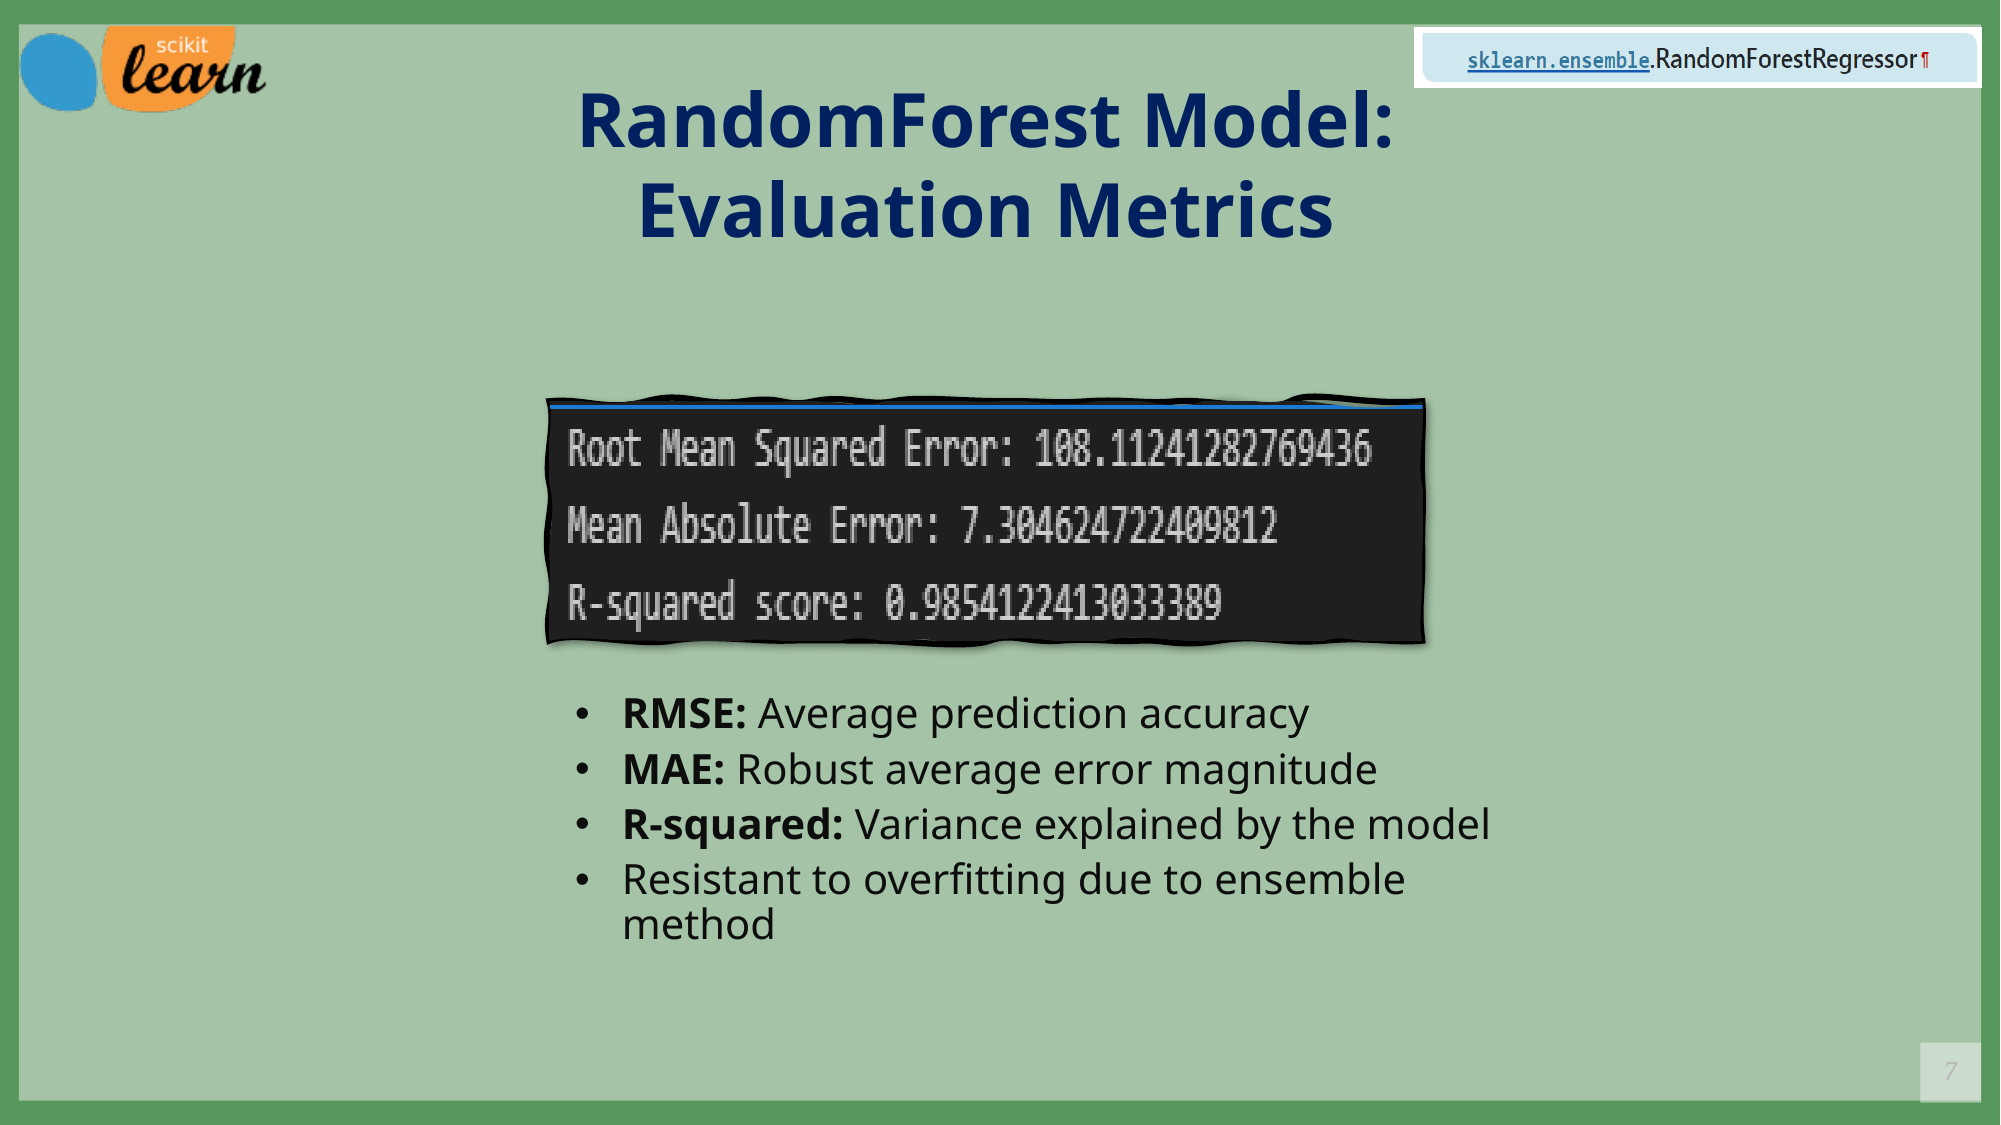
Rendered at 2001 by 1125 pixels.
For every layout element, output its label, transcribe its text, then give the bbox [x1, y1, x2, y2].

picture [1414, 27, 1982, 88]
picture [18, 26, 269, 117]
title [18, 24, 1982, 1101]
text_box RandomForest Model: Evaluation Metrics [350, 65, 1621, 261]
picture [549, 401, 1423, 641]
text_box RMSE: Average prediction accuracy MAE: Robust average error magnitude R-squared: Variance explained by the model Resistant to overfitting due to ensemble method [500, 692, 1500, 933]
slide_number 7 [1920, 1042, 1982, 1103]
